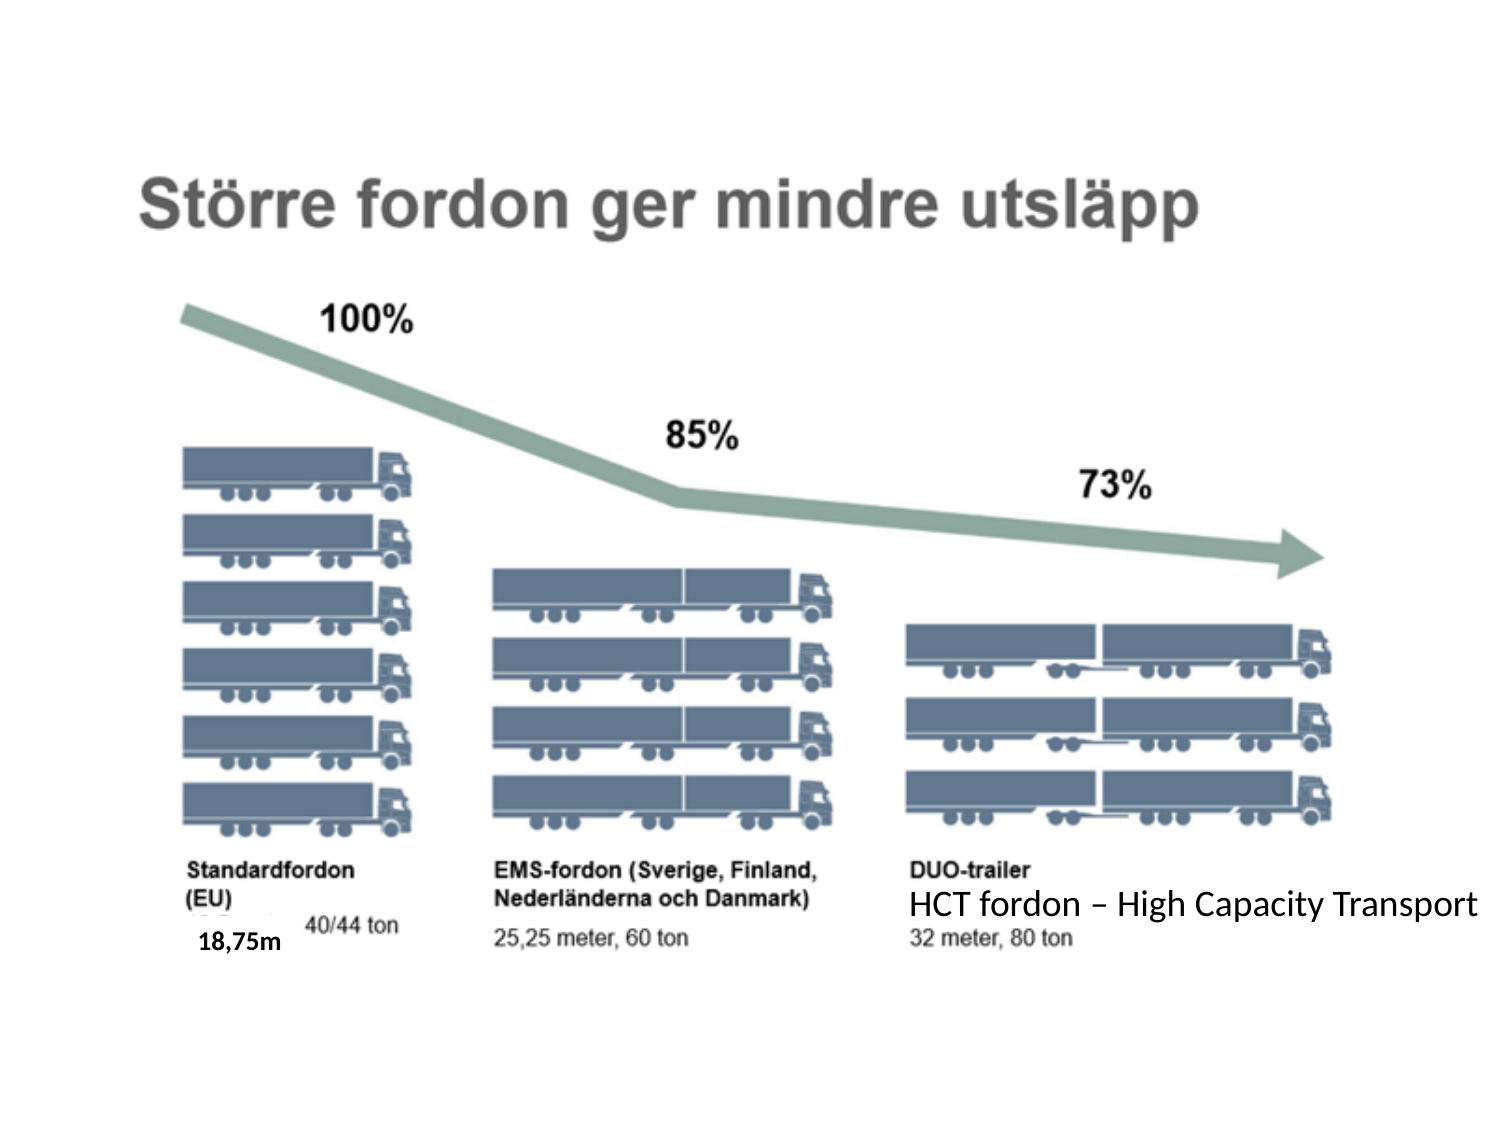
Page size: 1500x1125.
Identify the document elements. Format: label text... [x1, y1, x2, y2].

text_box HCT fordon – High Capacity Transport [1357, 871, 1497, 932]
picture [114, 143, 1352, 969]
